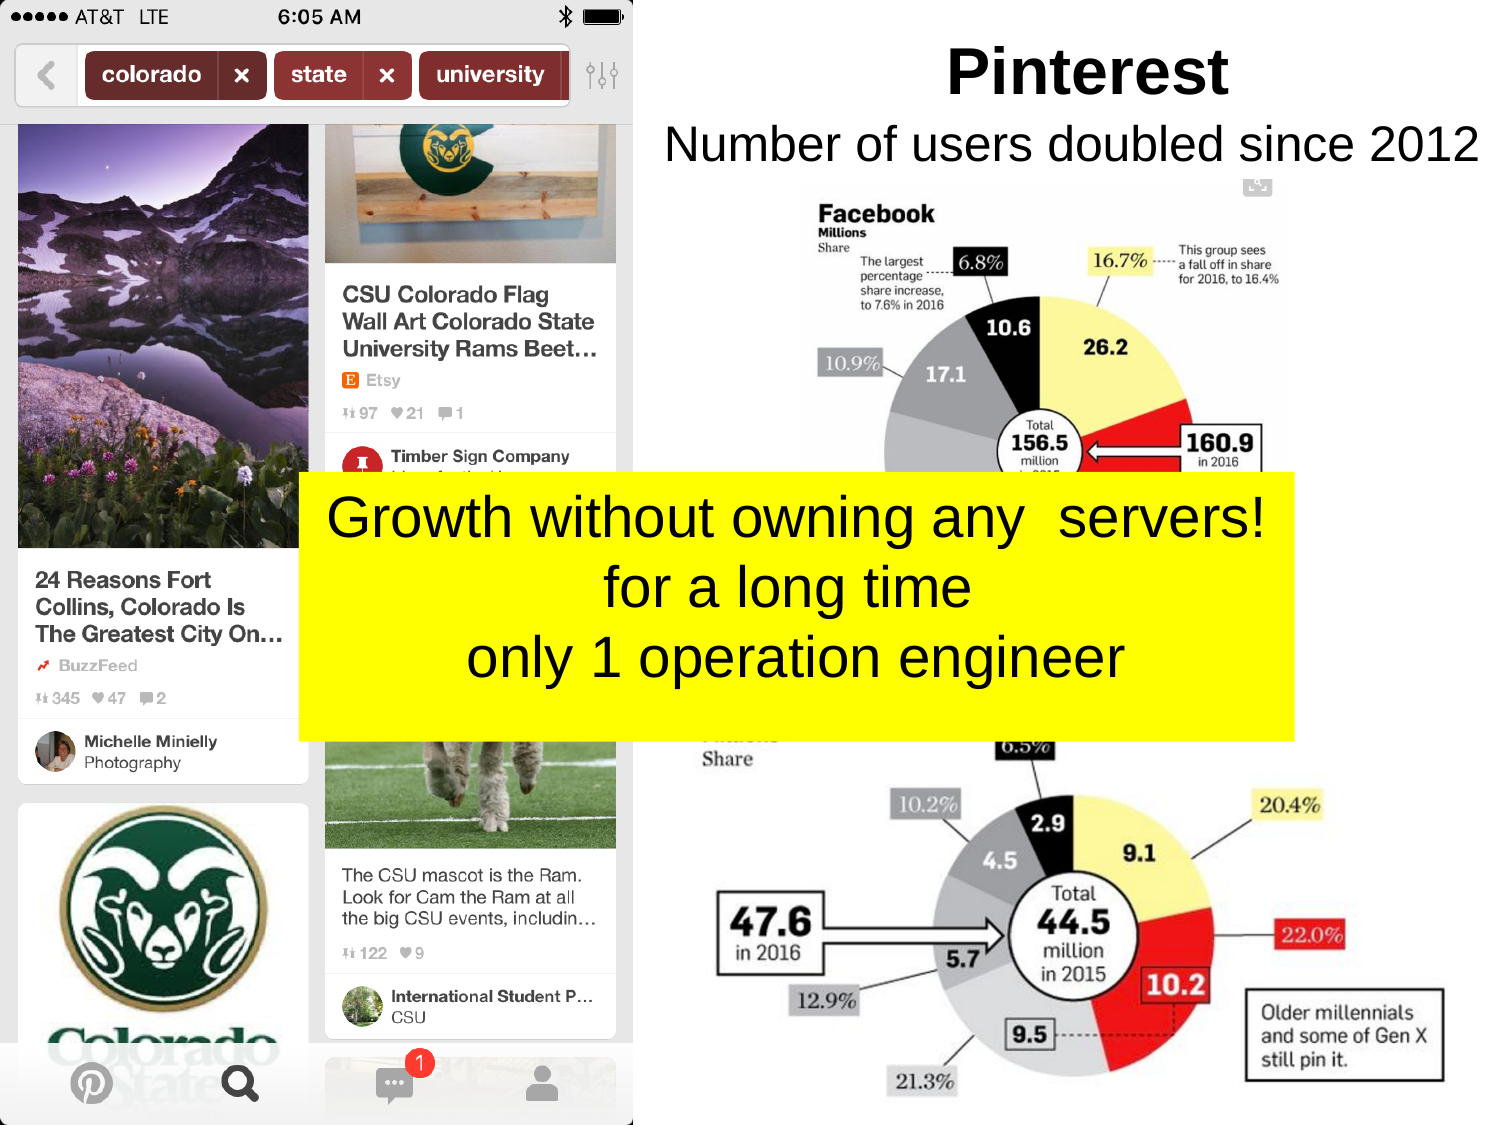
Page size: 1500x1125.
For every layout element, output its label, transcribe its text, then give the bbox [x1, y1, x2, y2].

picture [796, 179, 1287, 648]
picture [0, 0, 633, 1125]
text_box Growth without owning any servers! for a long time only 1 operation engineer [637, 471, 1295, 742]
text_box Number of users doubled since 2012 [648, 104, 1496, 179]
picture [686, 660, 1463, 1103]
text_box Pinterest [729, 16, 1250, 104]
